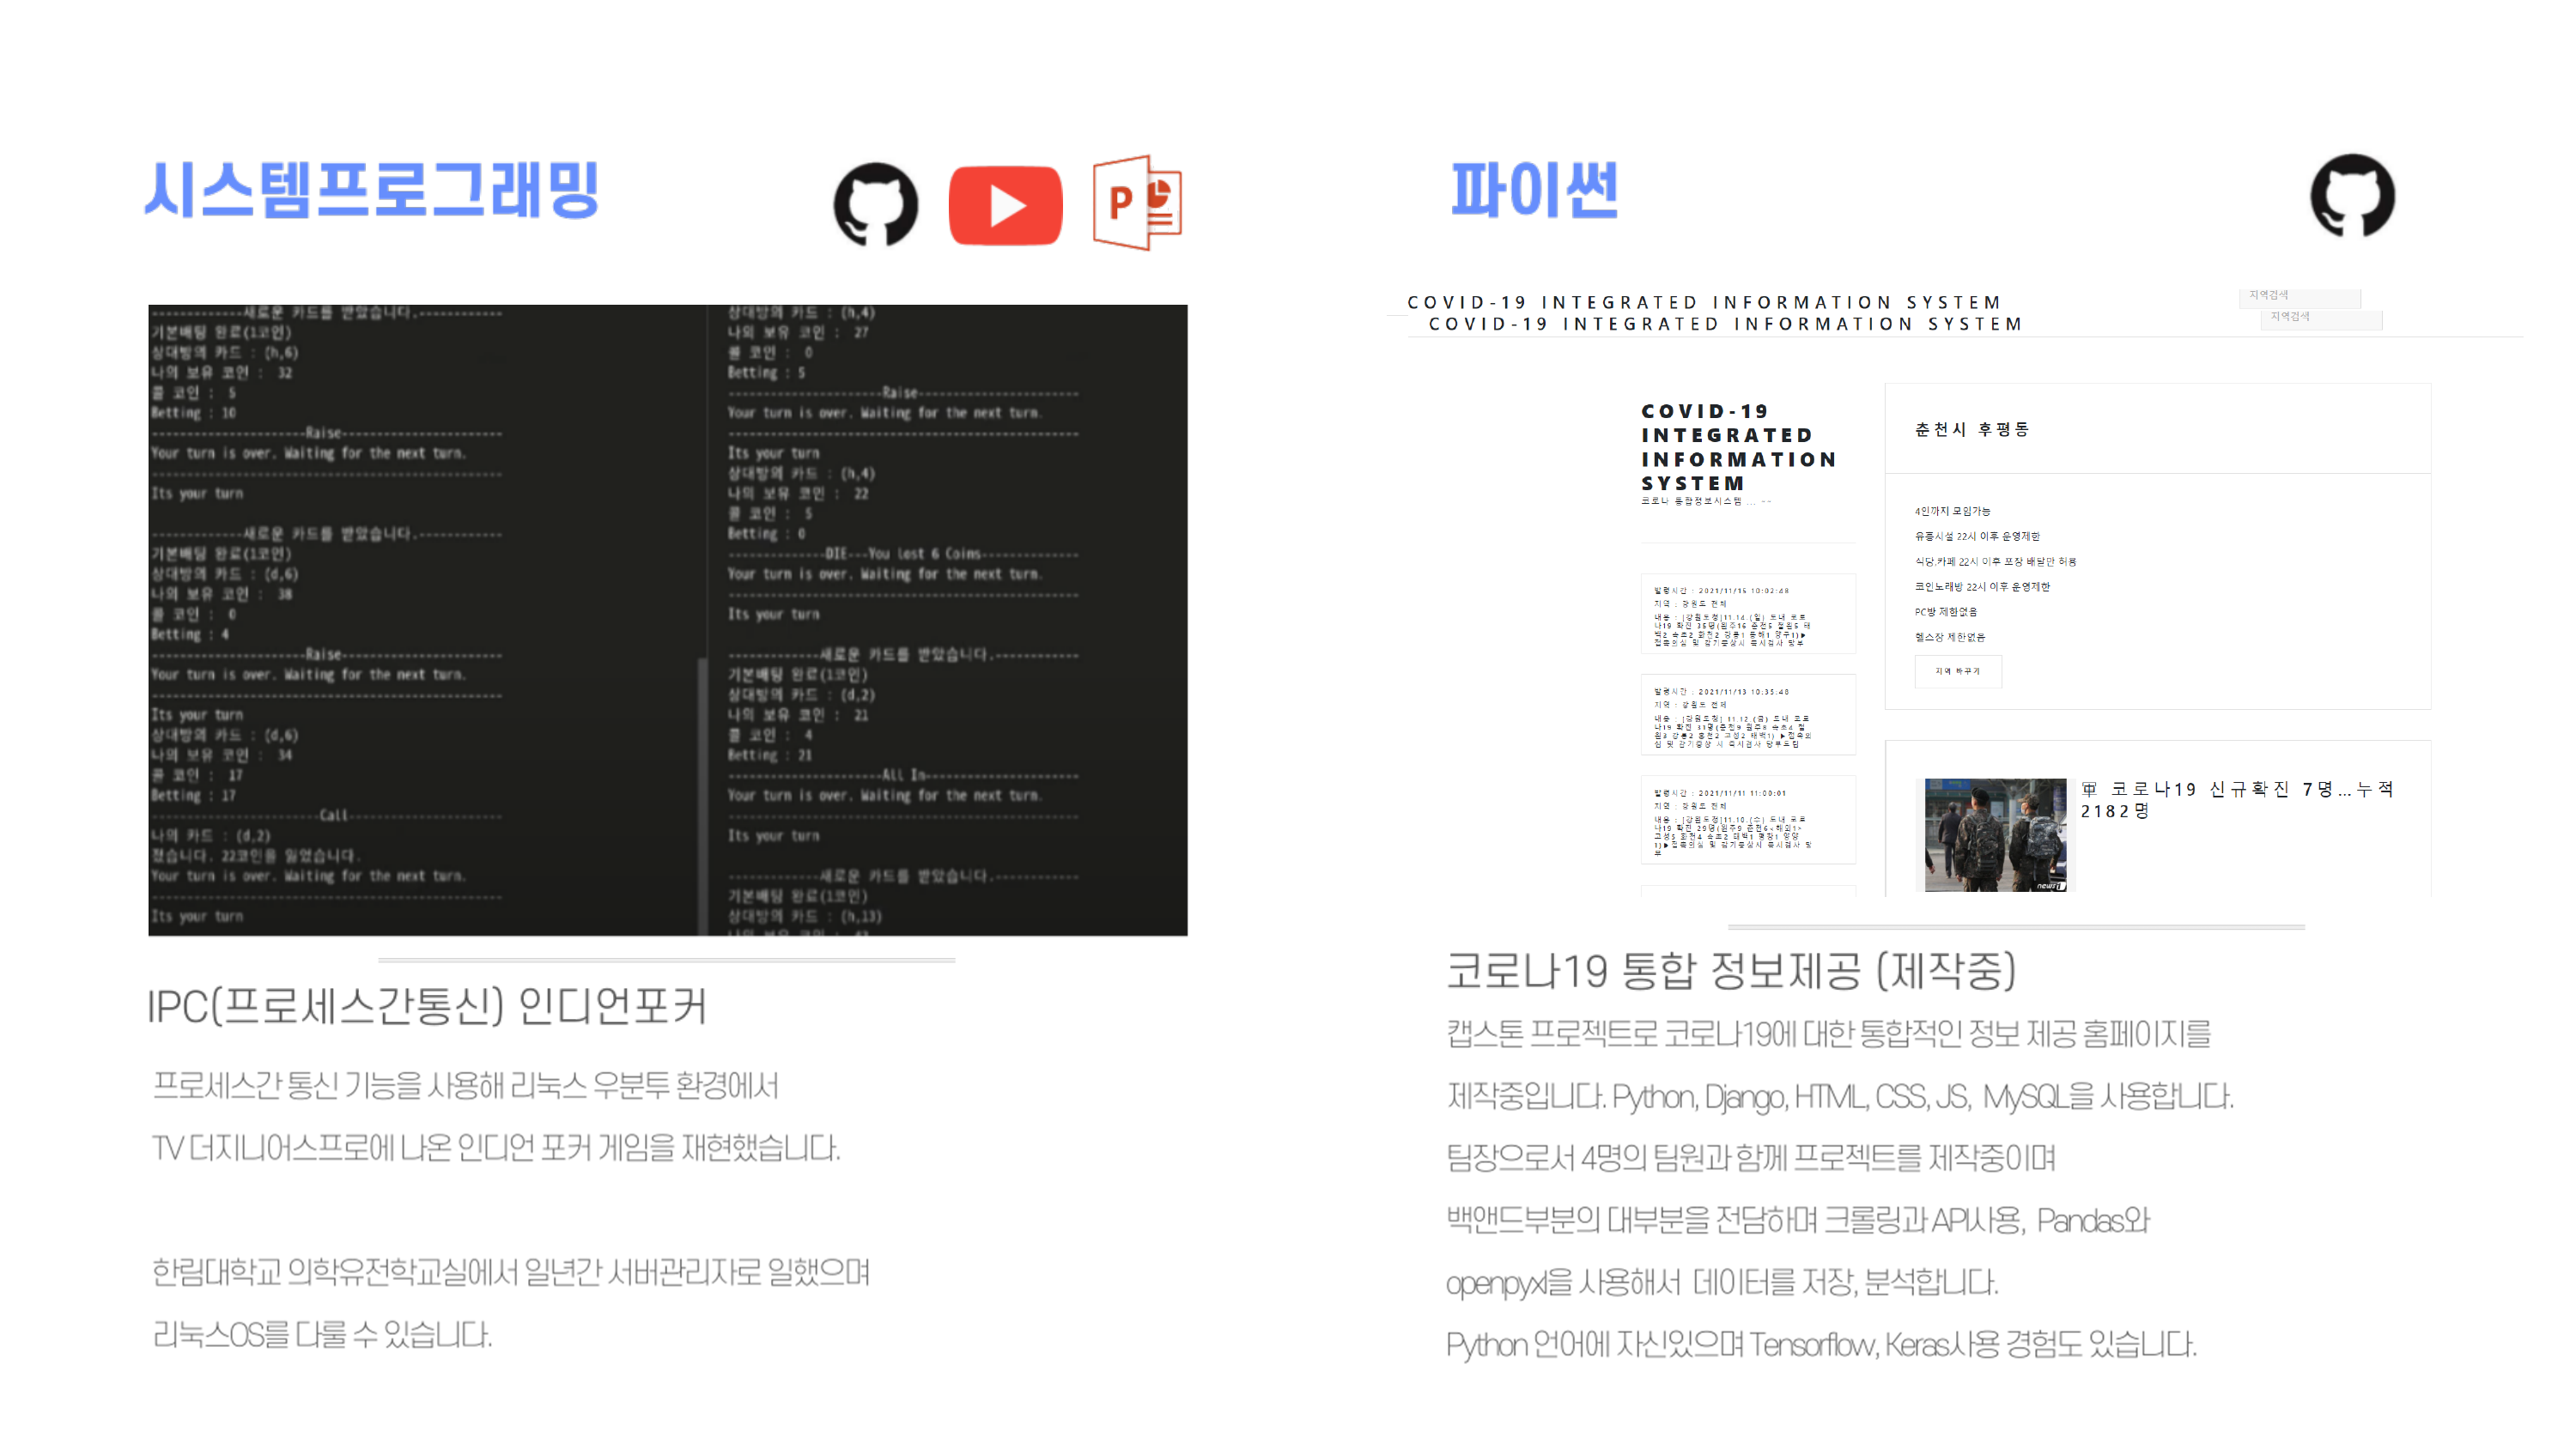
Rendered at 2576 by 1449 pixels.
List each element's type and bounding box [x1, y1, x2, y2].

text_box [149, 305, 1190, 937]
text_box [1092, 150, 1183, 254]
picture [132, 137, 630, 259]
text_box [2305, 137, 2403, 242]
text_box [948, 149, 1063, 264]
text_box [1386, 289, 2502, 876]
text_box [1728, 921, 2306, 933]
picture [142, 973, 730, 1053]
text_box [1407, 311, 2524, 897]
text_box [828, 147, 926, 251]
picture [1439, 137, 1649, 259]
picture [1439, 937, 2251, 1379]
picture [147, 1060, 893, 1369]
text_box [378, 954, 956, 966]
